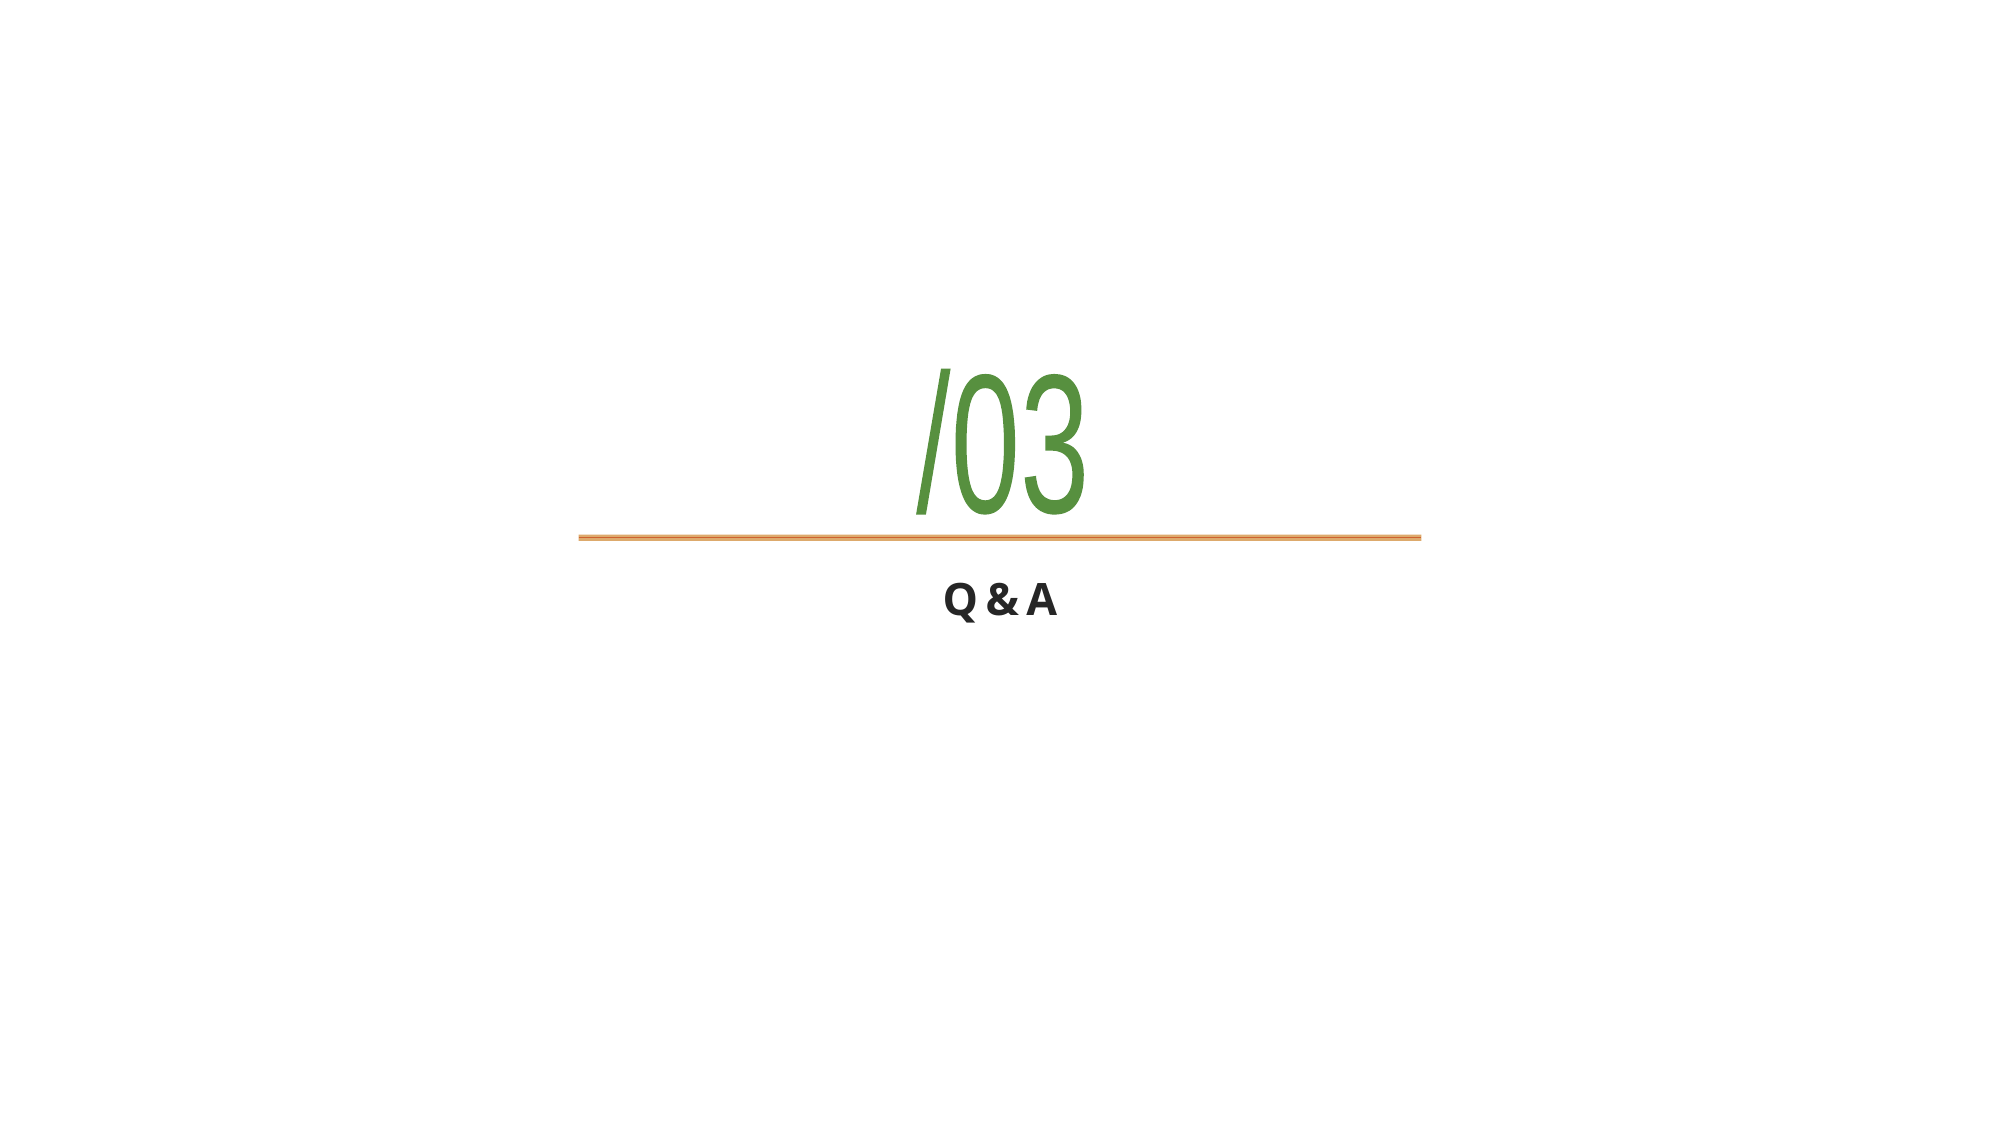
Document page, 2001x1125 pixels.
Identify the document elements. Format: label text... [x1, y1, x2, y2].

title Q & A [628, 545, 1372, 686]
